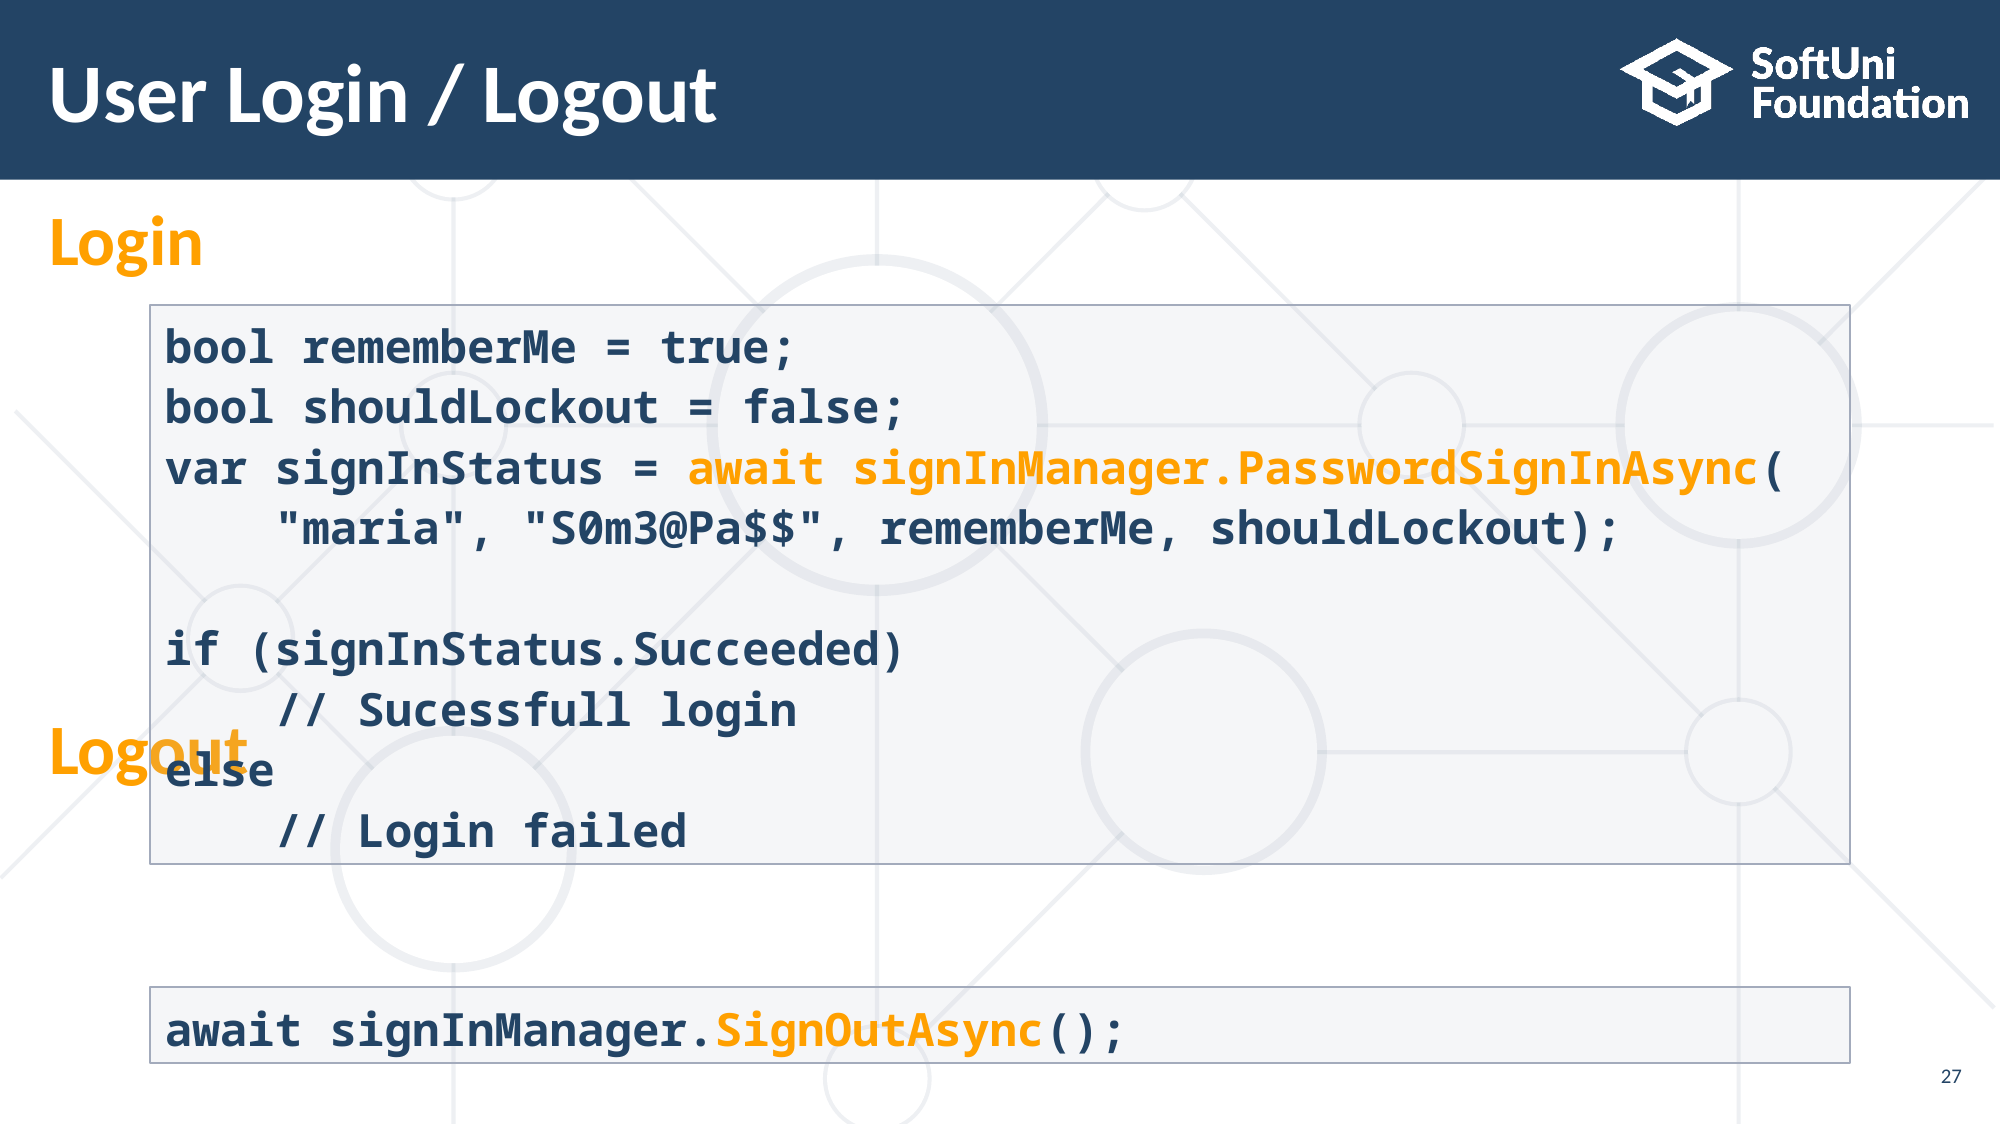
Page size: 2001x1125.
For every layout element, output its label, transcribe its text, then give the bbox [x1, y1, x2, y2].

slide_number 27 [1897, 1049, 1968, 1101]
picture [1619, 38, 1968, 126]
list Login Logout [31, 188, 1968, 1103]
text_box await signInManager.SignOutAsync(); [150, 987, 1850, 1063]
text_box bool rememberMe = true; bool shouldLockout = false; var signInStatus = await signInManager.PasswordSignInAsync( "maria", "S0m3@Pa$$", rememberMe, shouldLockout); if (signInStatus.Succeeded) // Sucessfull login else // Login failed [150, 304, 1850, 864]
title User Login / Logout [31, 16, 1591, 162]
